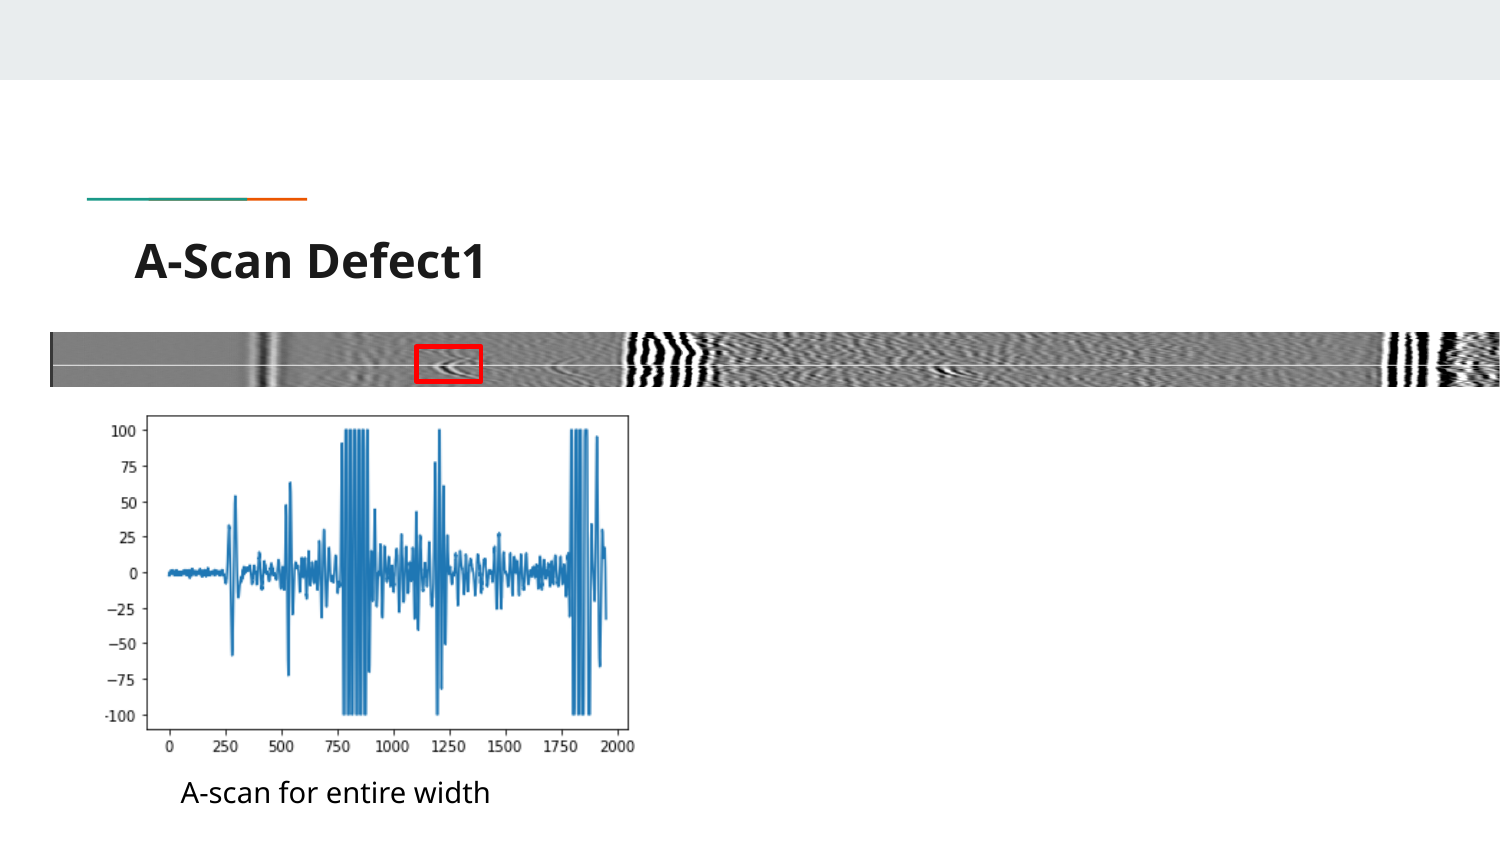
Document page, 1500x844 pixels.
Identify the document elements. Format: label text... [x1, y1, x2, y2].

picture [49, 332, 1500, 387]
text_box A-scan for entire width [165, 765, 585, 825]
picture [105, 415, 645, 757]
title A-Scan Defect1 [119, 216, 1381, 305]
